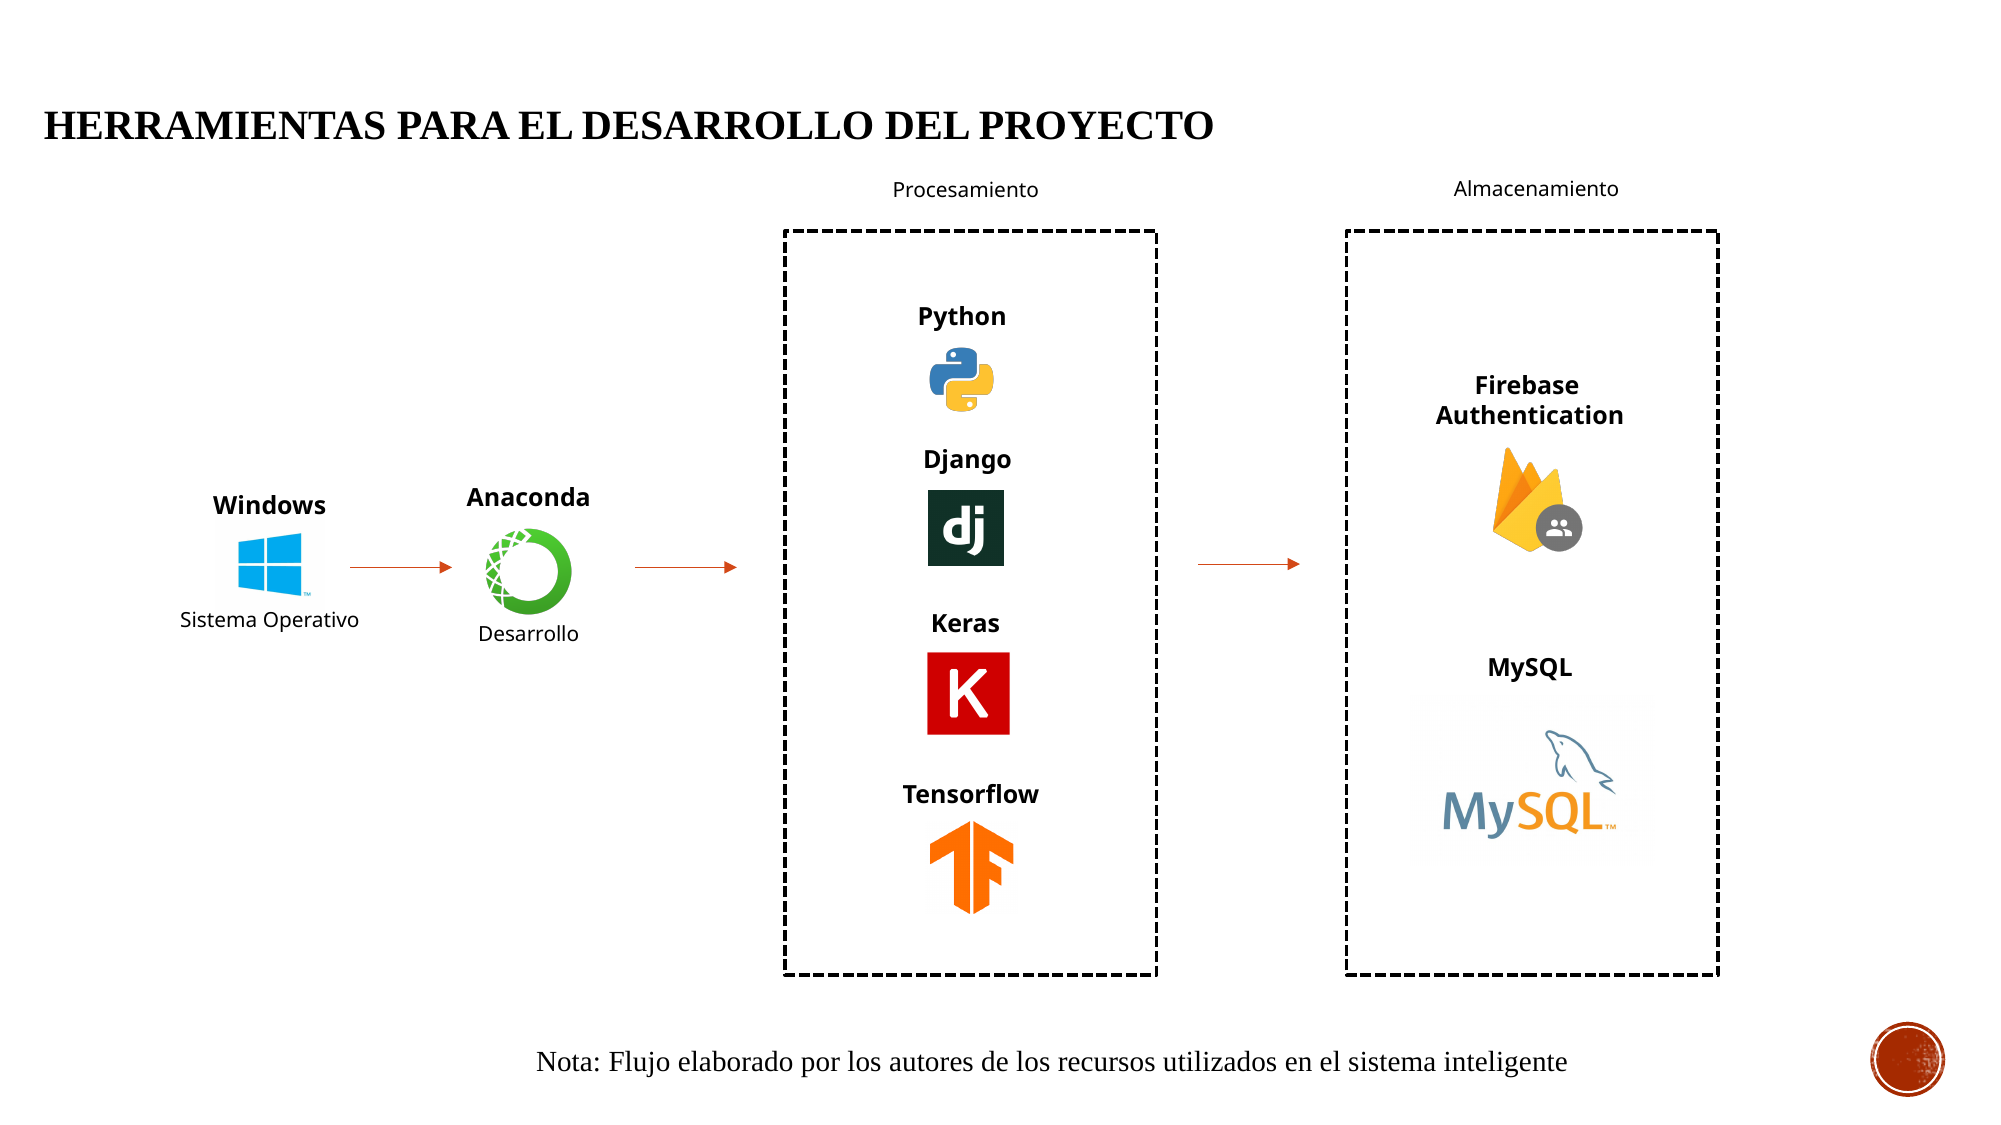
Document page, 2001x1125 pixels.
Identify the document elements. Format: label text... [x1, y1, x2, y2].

text_box Procesamiento [877, 169, 1054, 209]
text_box [784, 230, 1158, 976]
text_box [1420, 364, 1641, 554]
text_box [1411, 645, 1654, 866]
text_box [169, 485, 371, 636]
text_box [890, 295, 1054, 912]
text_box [455, 477, 603, 652]
text_box HERRAMIENTAS PARA EL DESARROLLO DEL PROYECTO [29, 90, 1231, 155]
text_box Almacenamiento [1439, 168, 1634, 208]
text_box Nota: Flujo elaborado por los autores de los recursos utilizados en el sistema inteligente [521, 1034, 1584, 1085]
text_box [1346, 230, 1719, 976]
